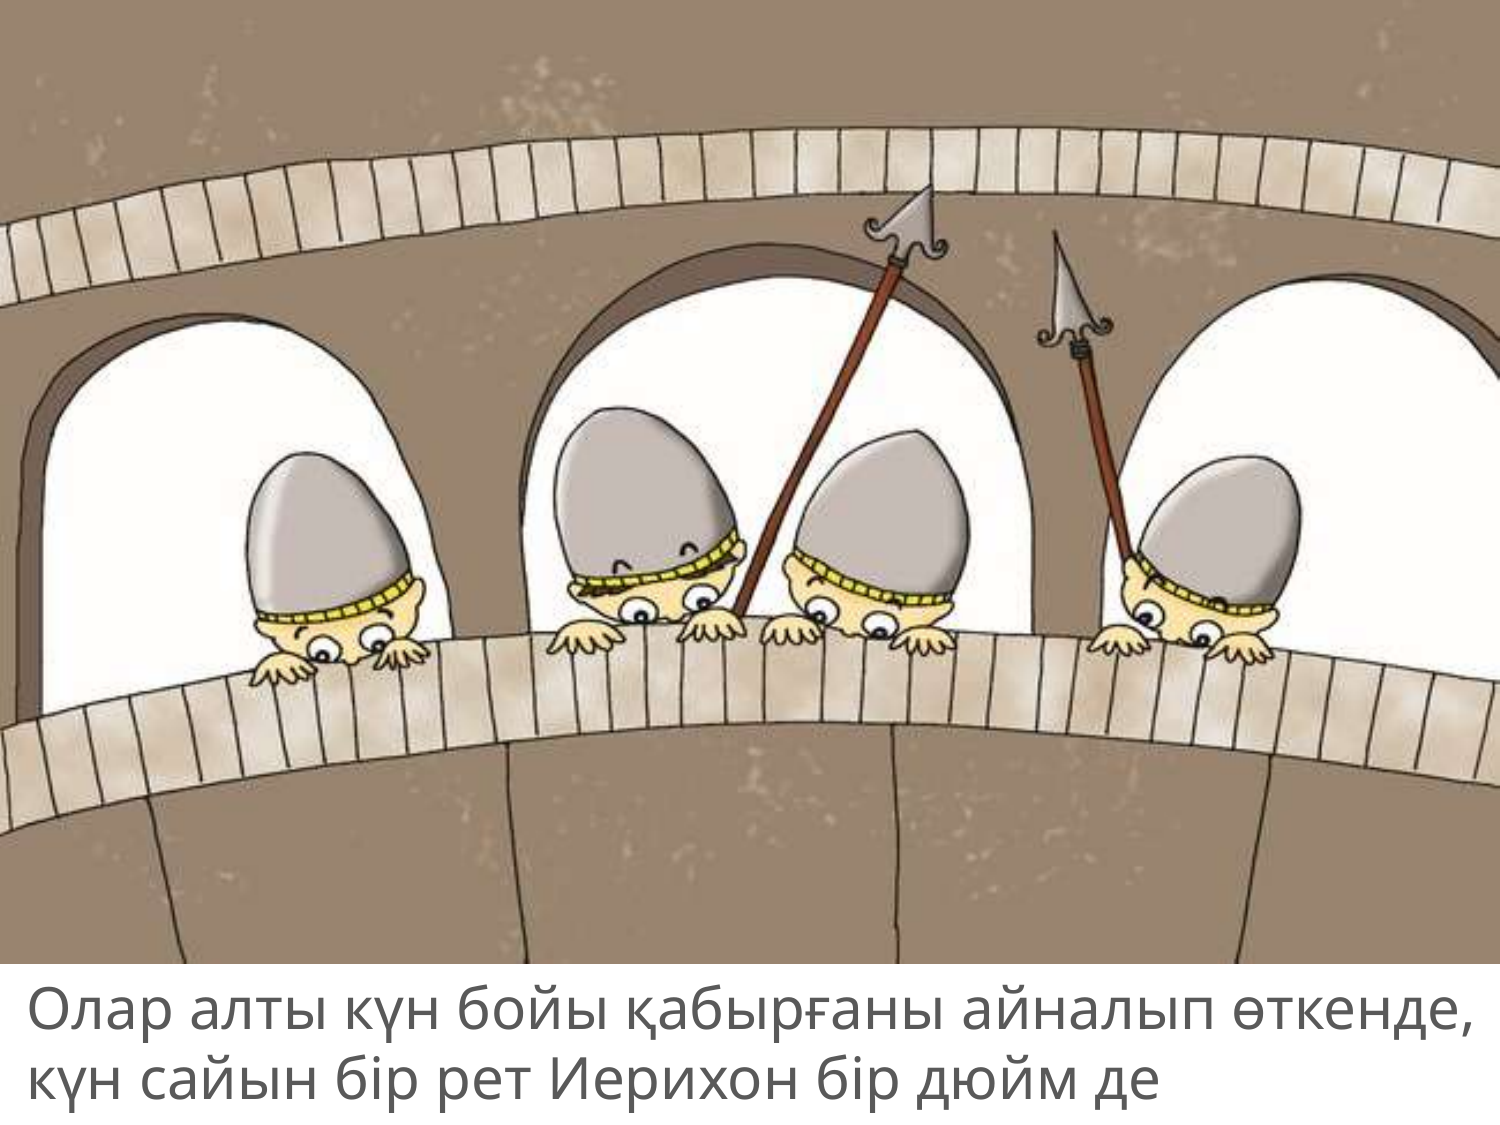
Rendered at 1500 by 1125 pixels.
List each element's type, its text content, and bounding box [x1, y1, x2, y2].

text_box Олар алты күн бойы қабырғаны айналып өткенде, күн сайын бір рет Иерихон бір дюйм де қозғалмады. [11, 972, 1498, 1125]
picture [0, 0, 1500, 965]
